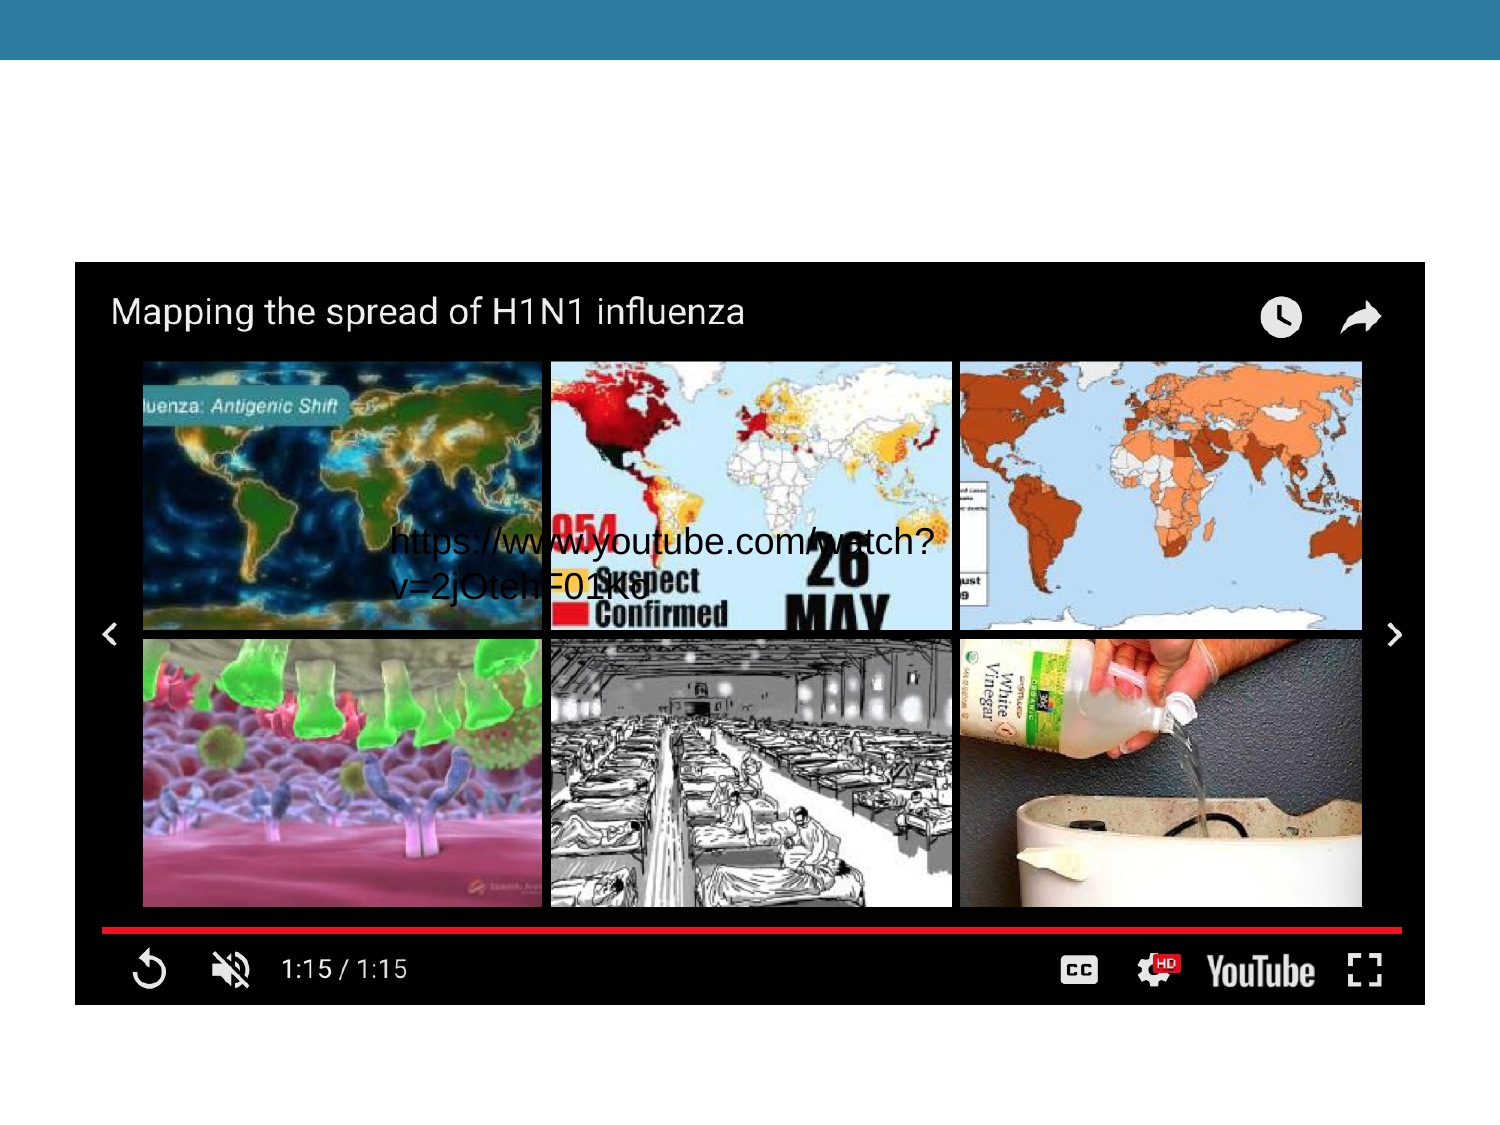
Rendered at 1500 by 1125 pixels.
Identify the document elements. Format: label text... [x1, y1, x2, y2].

picture [75, 262, 1425, 1005]
text_box https://www.youtube.com/watch?v=2jOtehF01Kc [374, 509, 1125, 615]
